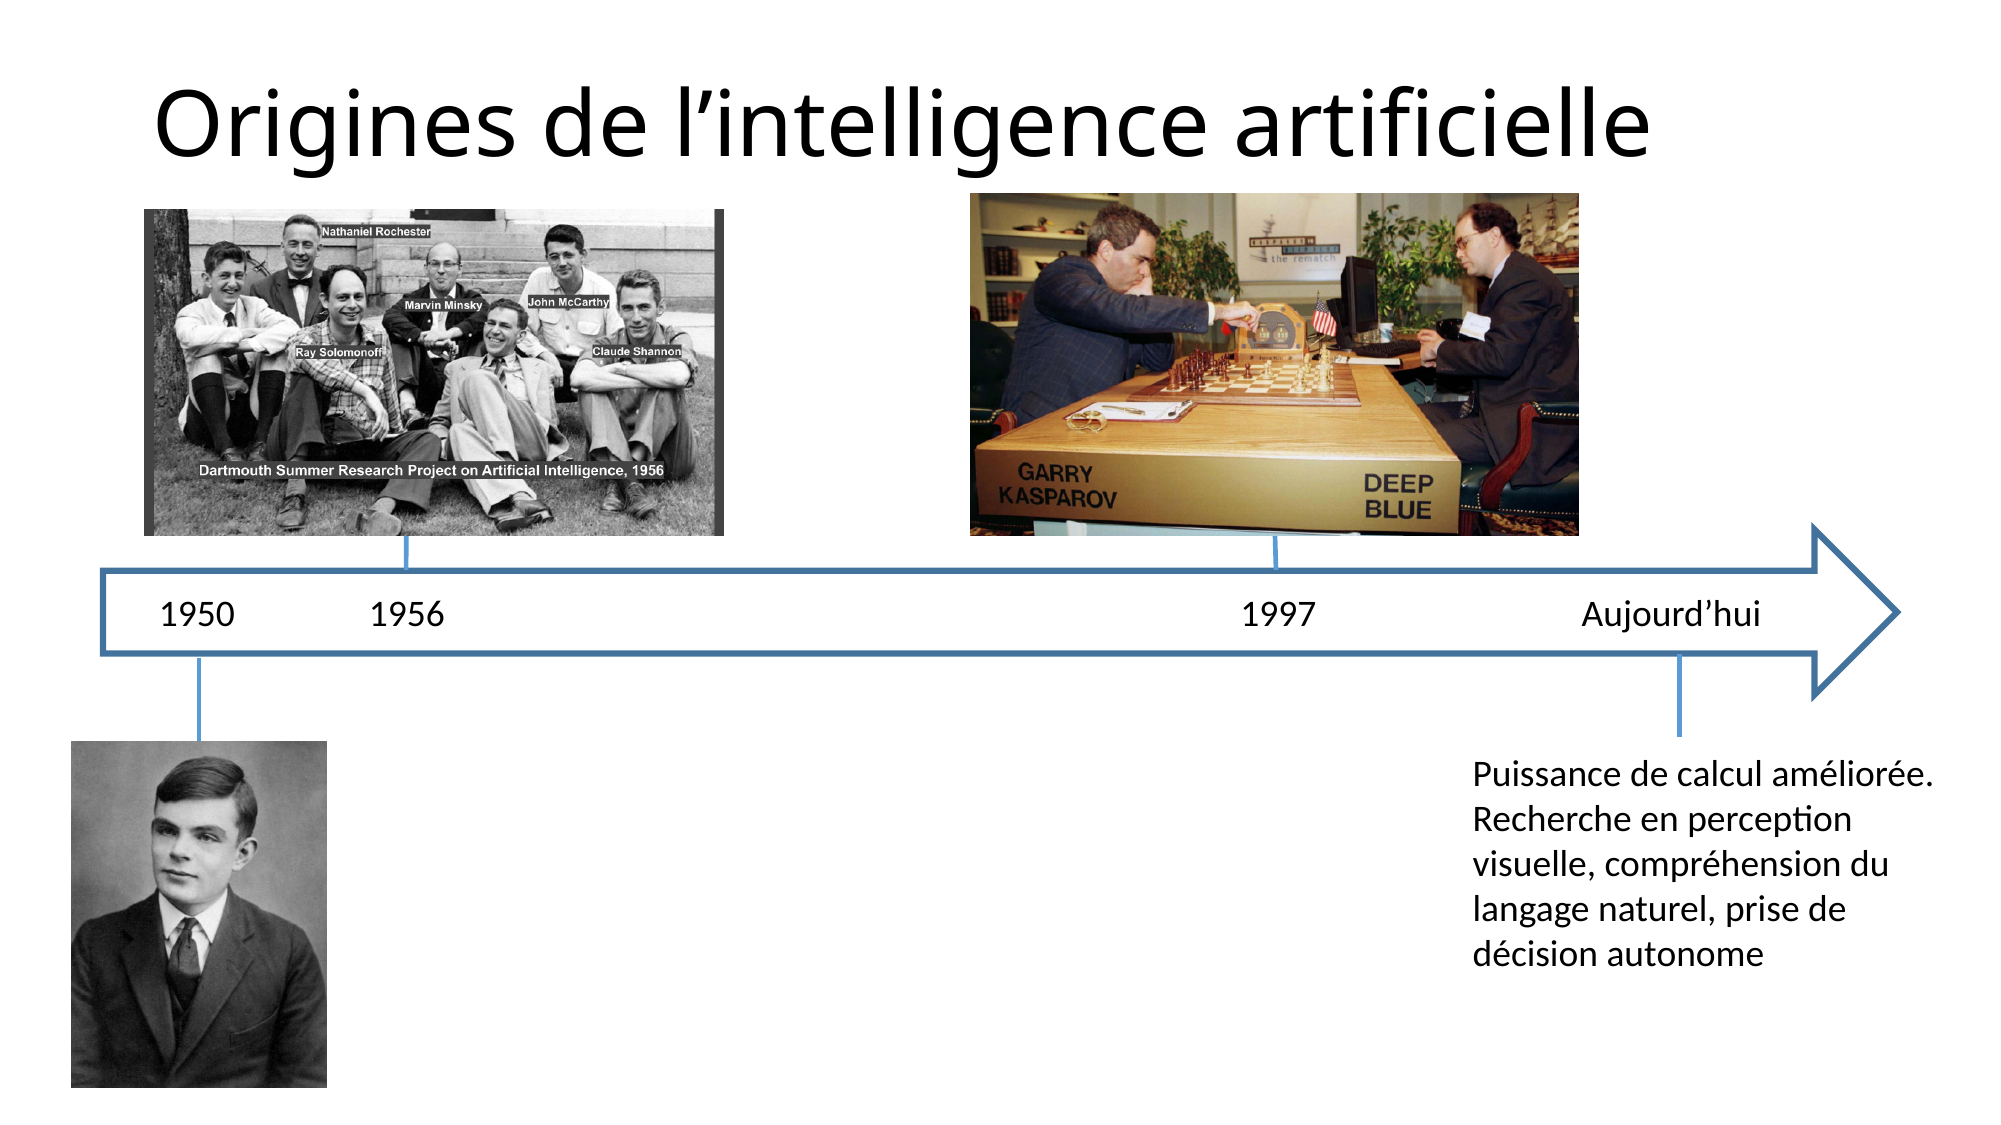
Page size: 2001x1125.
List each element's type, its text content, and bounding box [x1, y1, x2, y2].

picture [71, 741, 327, 1089]
title Origines de l’intelligence artificielle [137, 17, 1863, 236]
text_box 1950 [144, 581, 327, 642]
picture [970, 193, 1579, 536]
text_box Aujourd’hui [1566, 581, 1797, 642]
text_box 1997 [1225, 581, 1408, 642]
text_box [101, 527, 1899, 698]
text_box Puissance de calcul améliorée. Recherche en perception visuelle, compréhension du langage naturel, prise de décision autonome [1458, 741, 1976, 982]
text_box 1956 [354, 581, 537, 642]
picture [144, 209, 724, 536]
